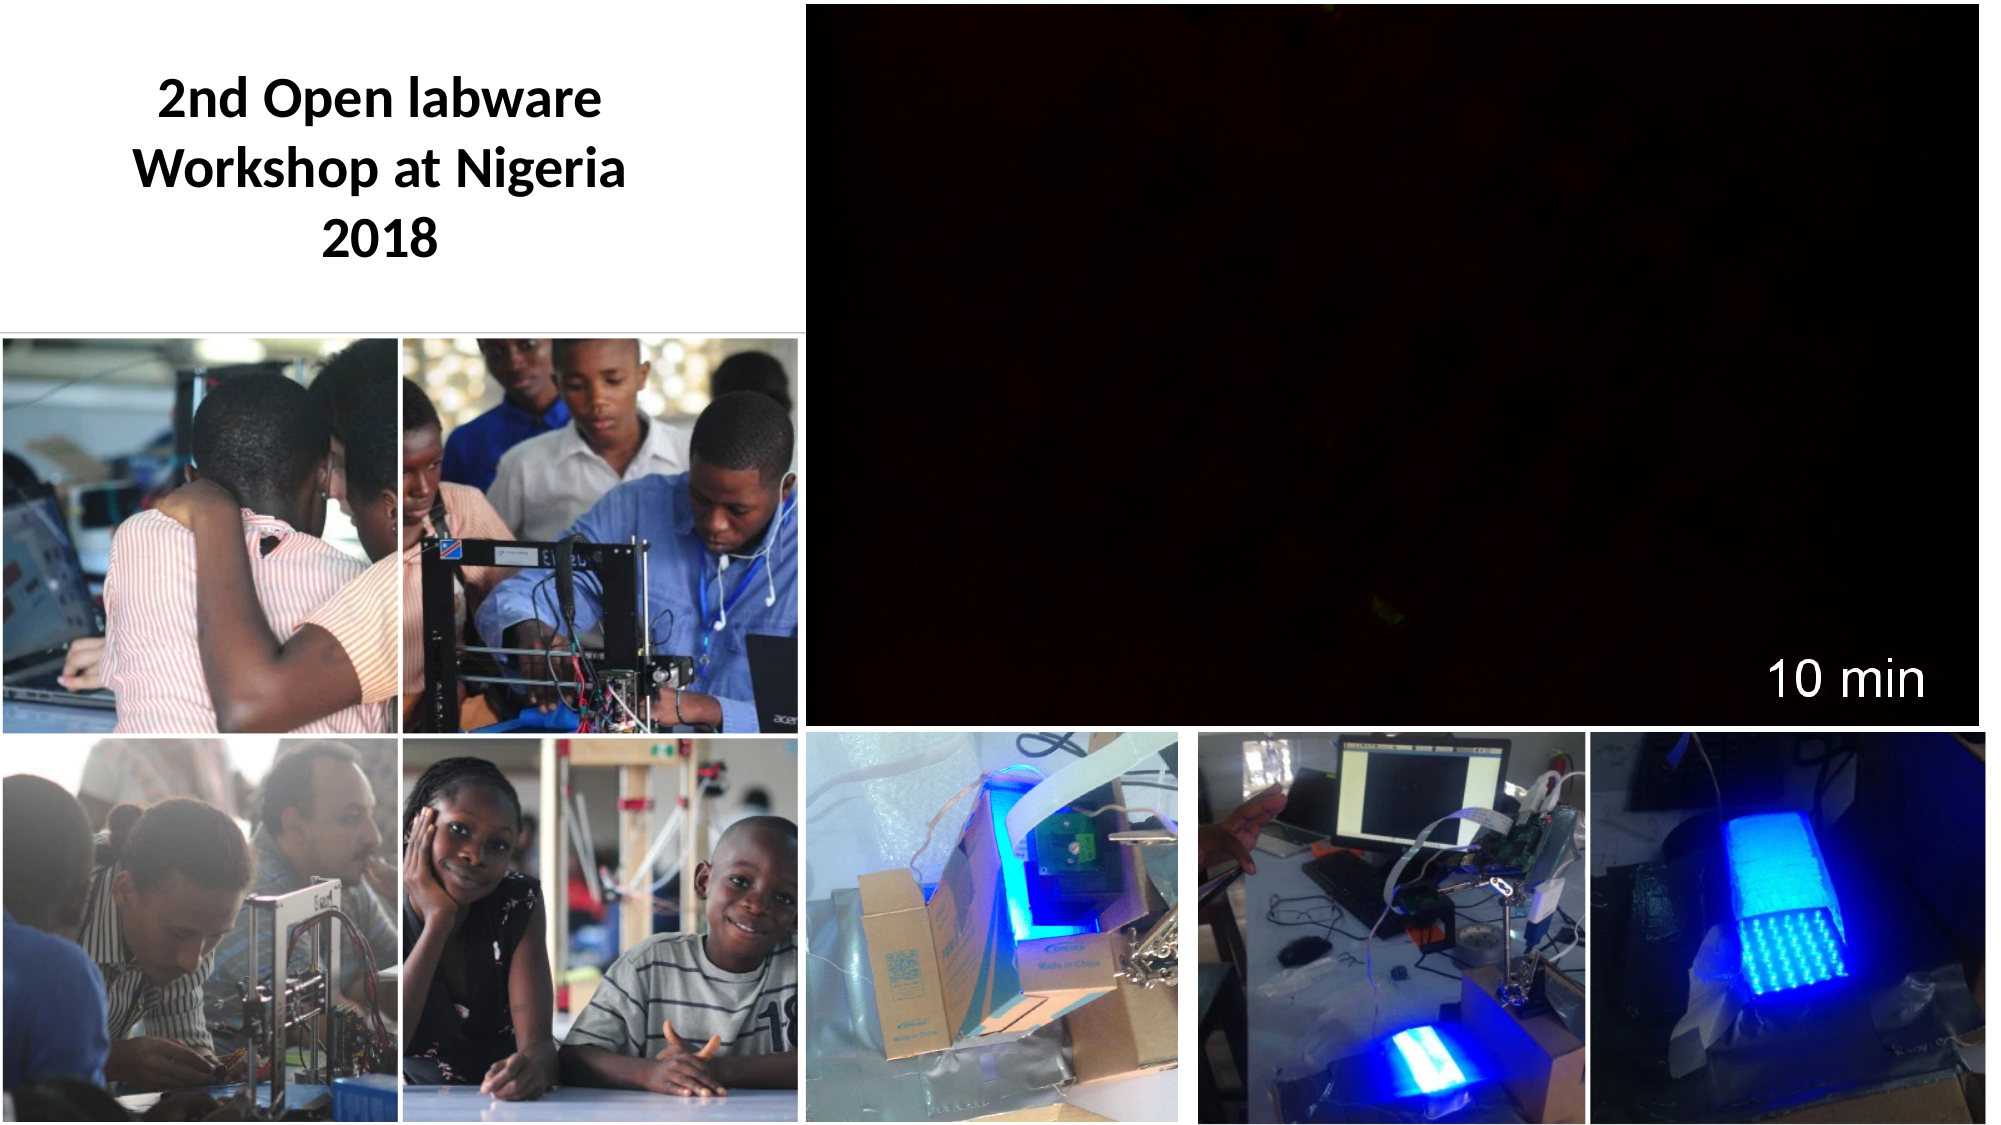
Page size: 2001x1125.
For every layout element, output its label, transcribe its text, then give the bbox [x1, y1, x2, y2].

picture [1198, 732, 2000, 1125]
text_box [805, 3, 1979, 727]
text_box 2nd Open labware Workshop at Nigeria 2018 [61, 51, 700, 277]
picture [0, 332, 1178, 1122]
